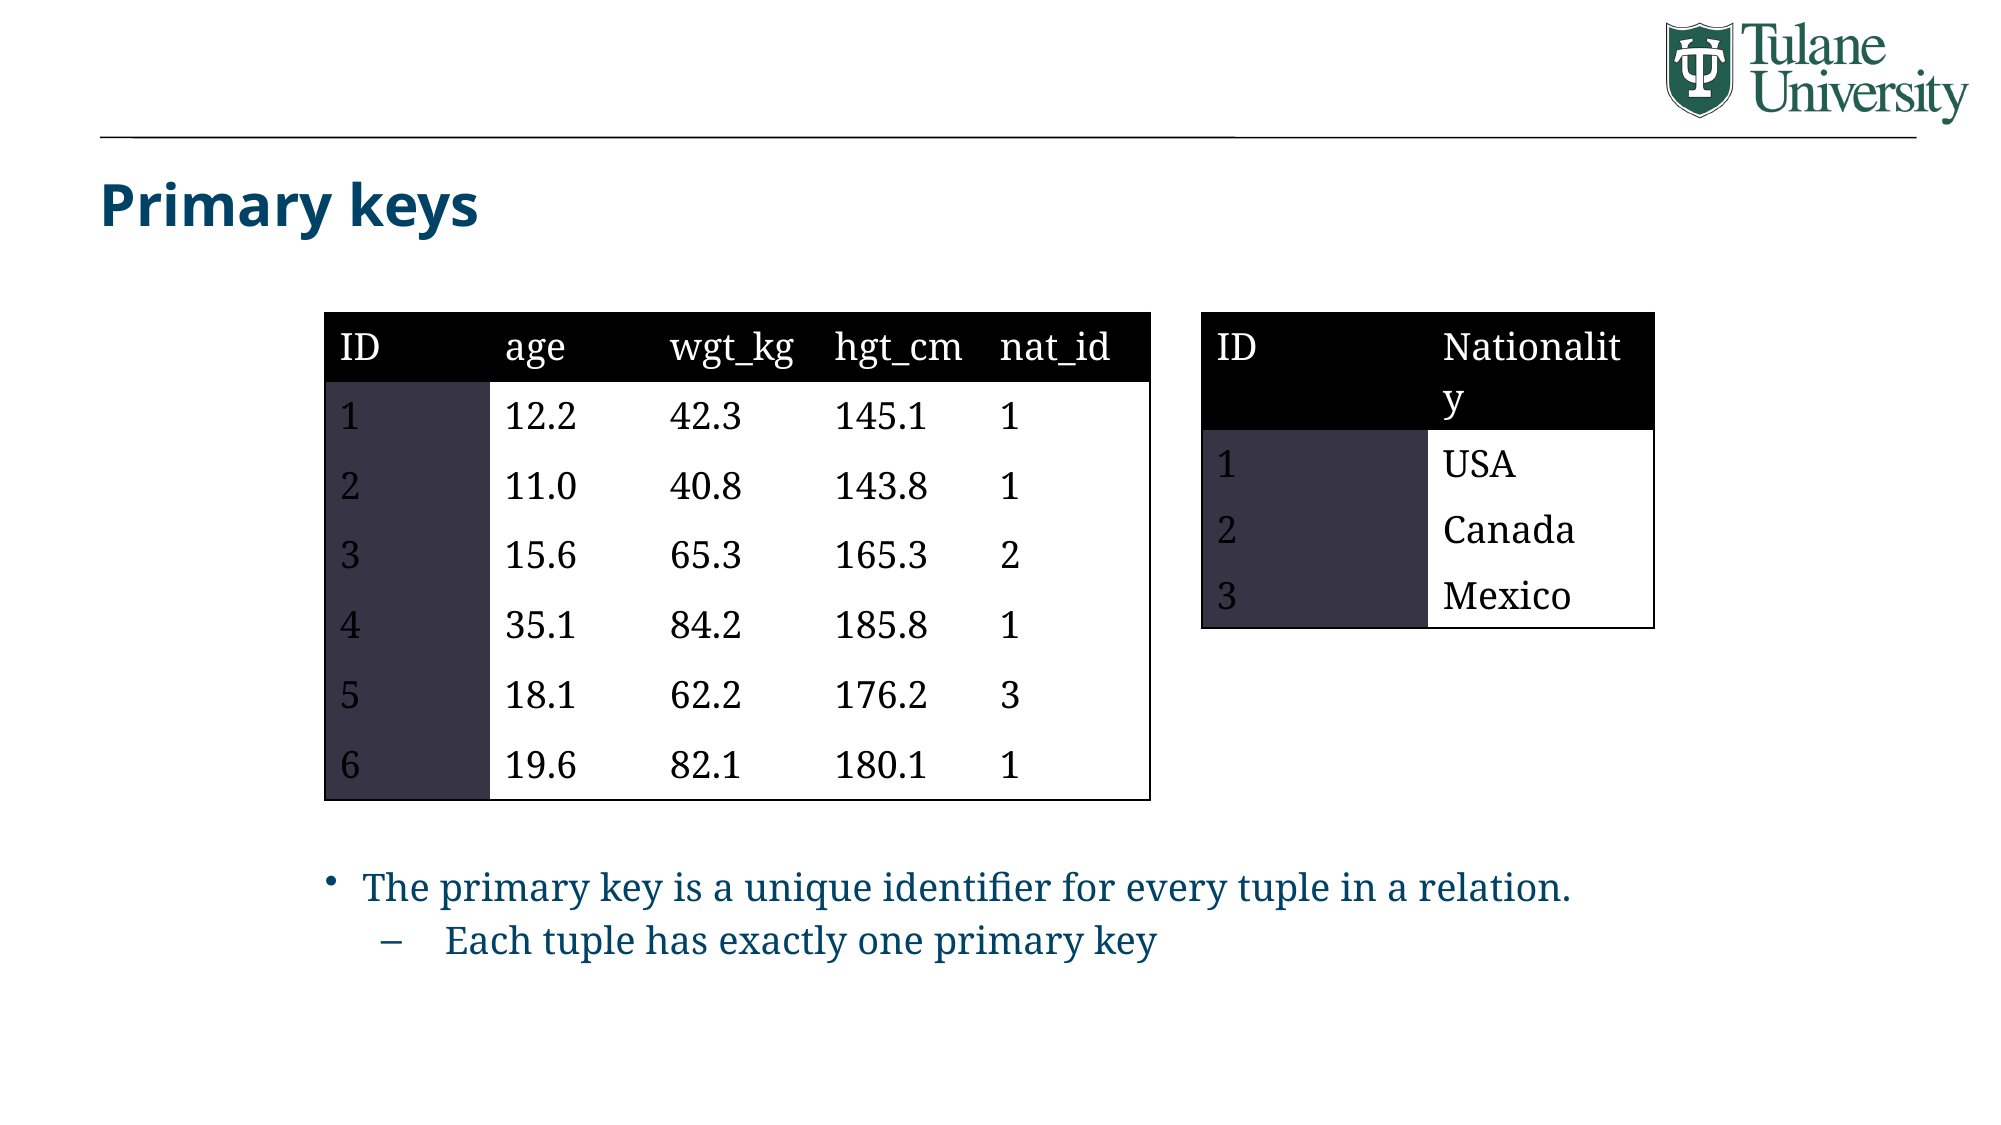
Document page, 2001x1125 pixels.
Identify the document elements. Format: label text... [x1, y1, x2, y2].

table_cell 4 [326, 591, 490, 661]
table_header nat_id [985, 313, 1149, 382]
list The primary key is a unique identifier for every tuple in a relation. Each tuple has exactly one primary key [324, 862, 1576, 1006]
table_cell 3 [326, 522, 490, 591]
table_cell 145.1 [820, 382, 985, 452]
table_cell 40.8 [655, 452, 820, 522]
table_cell 11.0 [490, 452, 655, 522]
table_header ID [1203, 313, 1428, 430]
table_cell 1 [985, 731, 1149, 799]
table_header Nationality [1428, 313, 1653, 430]
table_cell 3 [985, 661, 1149, 731]
table_header hgt_cm [820, 313, 985, 382]
table_cell 143.8 [820, 452, 985, 522]
table_cell 176.2 [820, 661, 985, 731]
table_cell 5 [326, 661, 490, 731]
table_cell 1 [1203, 430, 1428, 496]
table_cell 18.1 [490, 661, 655, 731]
table_cell 3 [1203, 562, 1428, 627]
table_cell 165.3 [820, 522, 985, 591]
table_cell Canada [1428, 496, 1653, 562]
table_cell 2 [985, 522, 1149, 591]
table_cell USA [1428, 430, 1653, 496]
table_cell 180.1 [820, 731, 985, 799]
table_header wgt_kg [655, 313, 820, 382]
table_cell 42.3 [655, 382, 820, 452]
table_cell Mexico [1428, 562, 1653, 627]
table_cell 84.2 [655, 591, 820, 661]
table_cell 1 [985, 452, 1149, 522]
picture [1666, 22, 1969, 136]
table_cell 65.3 [655, 522, 820, 591]
table_cell 185.8 [820, 591, 985, 661]
title Primary keys [99, 167, 1901, 238]
table_cell 12.2 [490, 382, 655, 452]
table_cell 1 [326, 382, 490, 452]
table_cell 2 [326, 452, 490, 522]
table_cell 35.1 [490, 591, 655, 661]
table_cell 2 [1203, 496, 1428, 562]
table_cell 6 [326, 731, 490, 799]
table_header age [490, 313, 655, 382]
table_cell 1 [985, 591, 1149, 661]
table_cell 62.2 [655, 661, 820, 731]
table_cell 15.6 [490, 522, 655, 591]
table_header ID [326, 313, 490, 382]
table_cell 1 [985, 382, 1149, 452]
table_cell 82.1 [655, 731, 820, 799]
table_cell 19.6 [490, 731, 655, 799]
